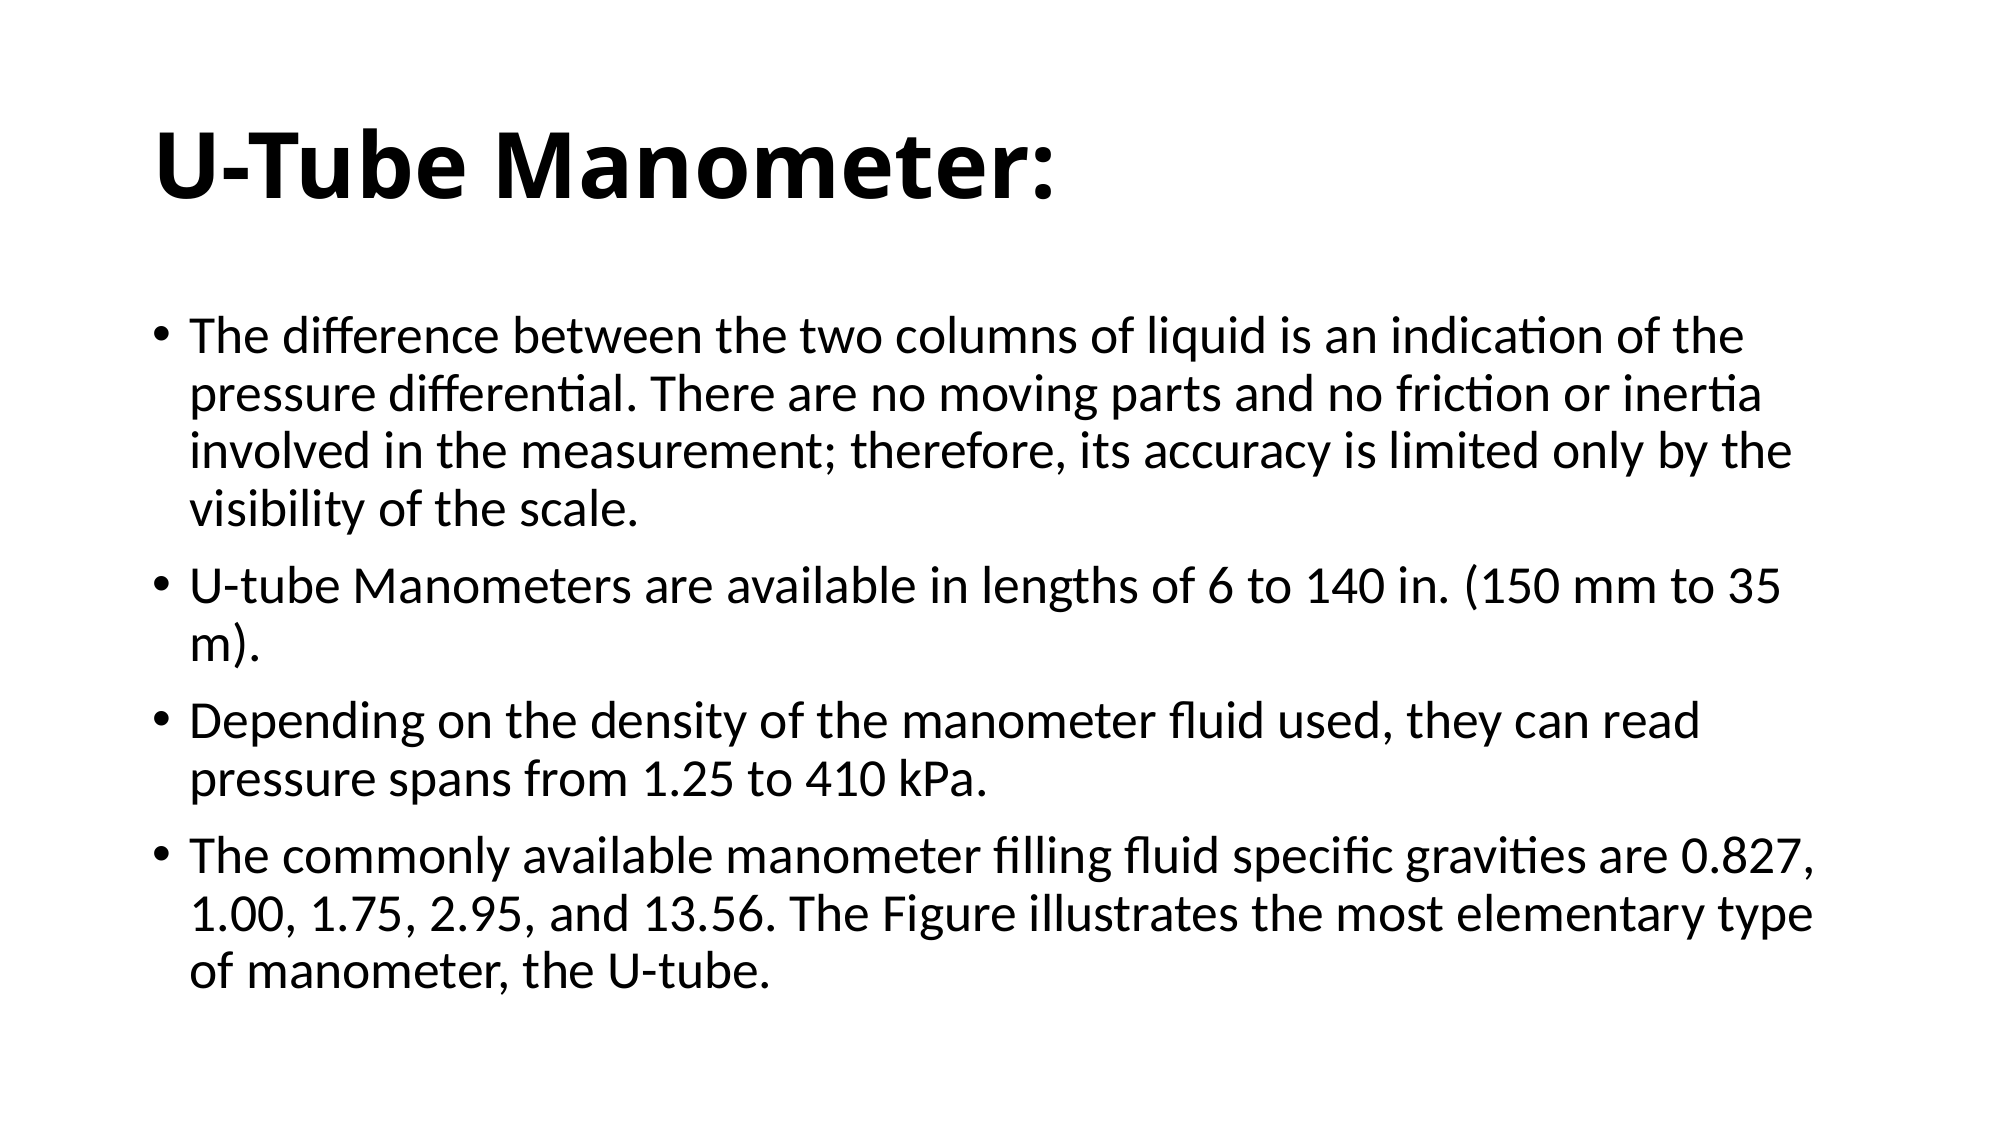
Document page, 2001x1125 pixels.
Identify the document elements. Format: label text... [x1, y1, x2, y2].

title U-Tube Manometer: [137, 59, 1863, 278]
list The difference between the two columns of liquid is an indication of the pressure differential. There are no moving parts and no friction or inertia involved in the measurement; therefore, its accuracy is limited only by the visibility of the scale. U-tube Manometers are available in lengths of 6 to 140 in. (150 mm to 35 m). Depending on the density of the manometer ﬂuid used, they can read pressure spans from 1.25 to 410 kPa. The commonly available manometer ﬁlling ﬂuid speciﬁc gravities are 0.827, 1.00, 1.75, 2.95, and 13.56. The Figure illustrates the most elementary type of manometer, the U-tube. [137, 299, 1863, 1014]
